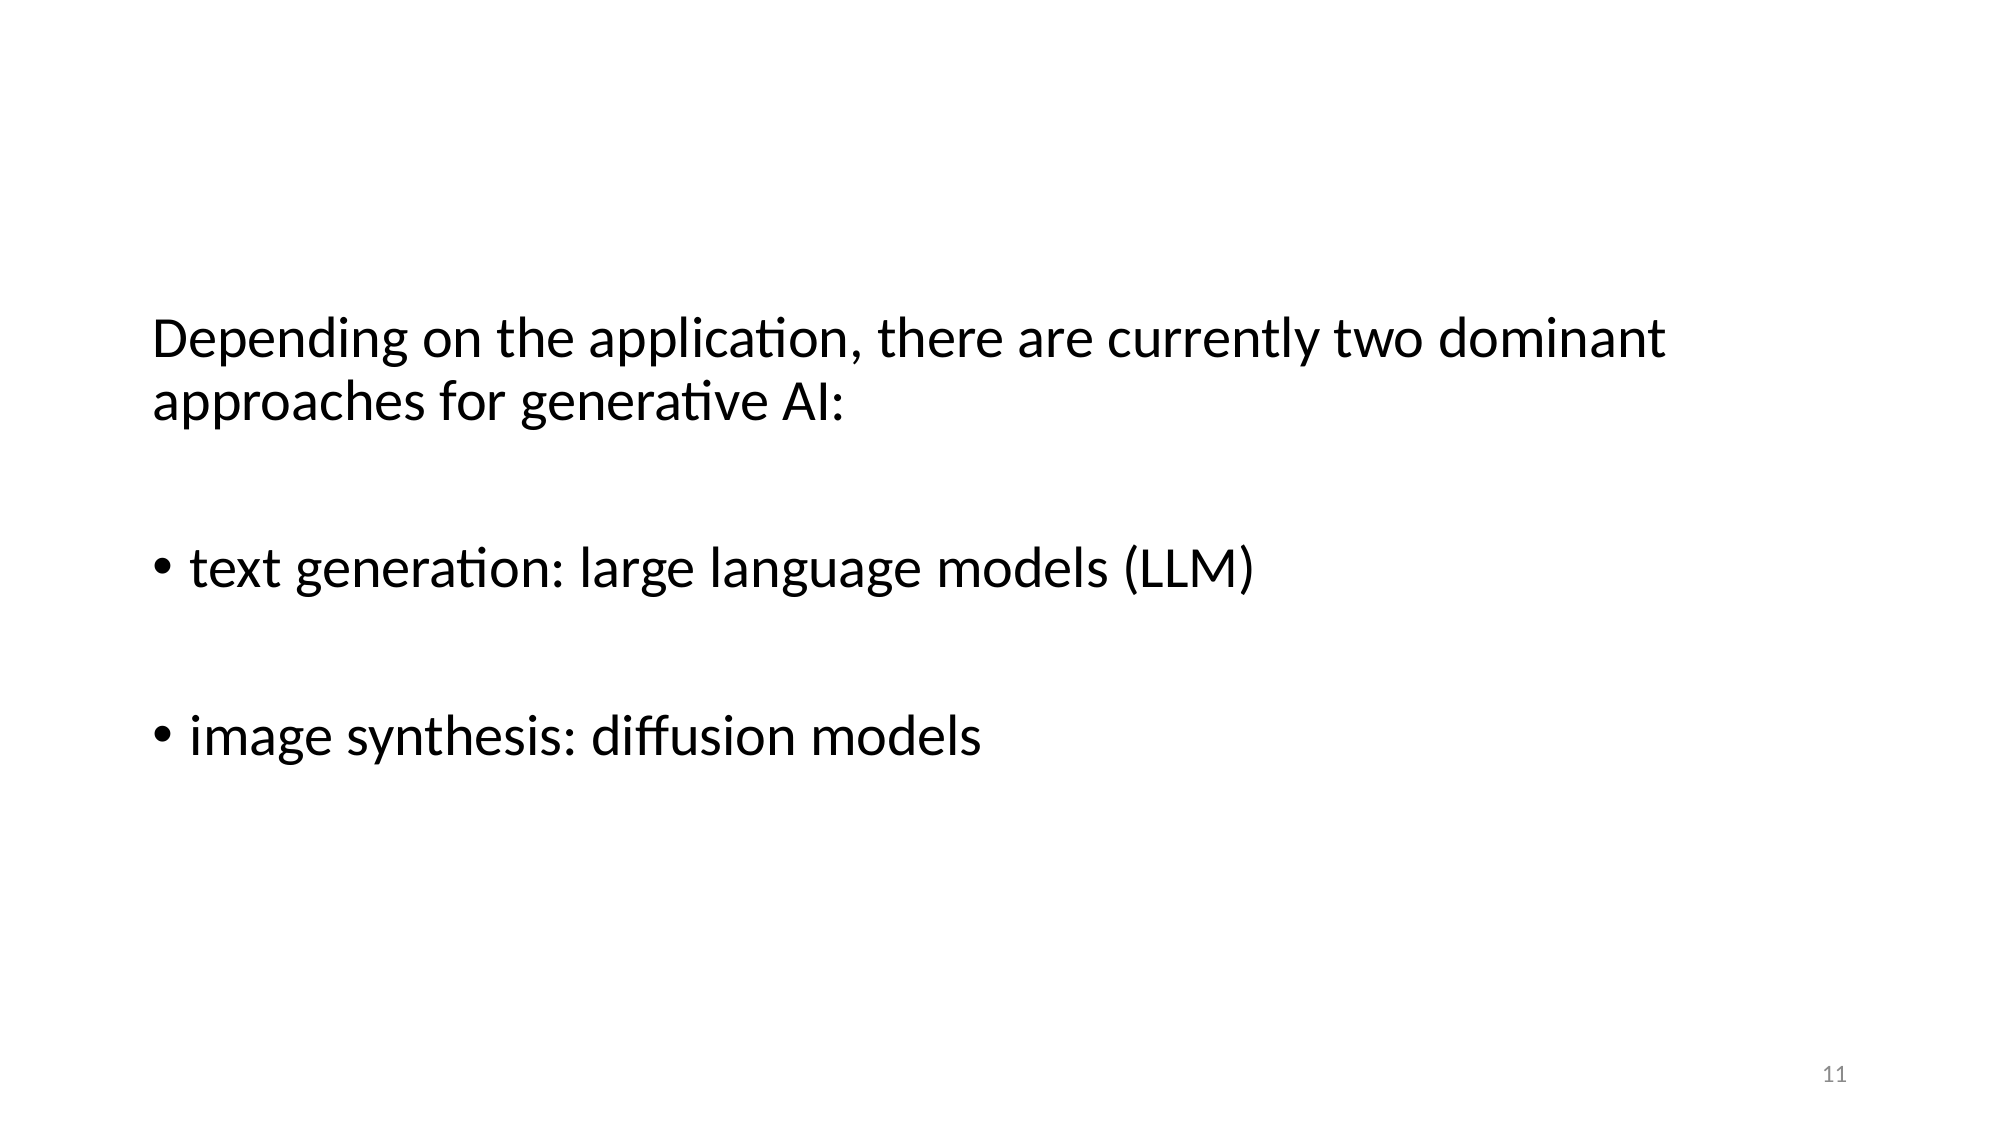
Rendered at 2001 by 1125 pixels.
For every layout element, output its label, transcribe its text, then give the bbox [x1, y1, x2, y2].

list Depending on the application, there are currently two dominant approaches for generative AI: text generation: large language models (LLM) image synthesis: diffusion models [137, 299, 1863, 1014]
slide_number 11 [1412, 1042, 1863, 1103]
